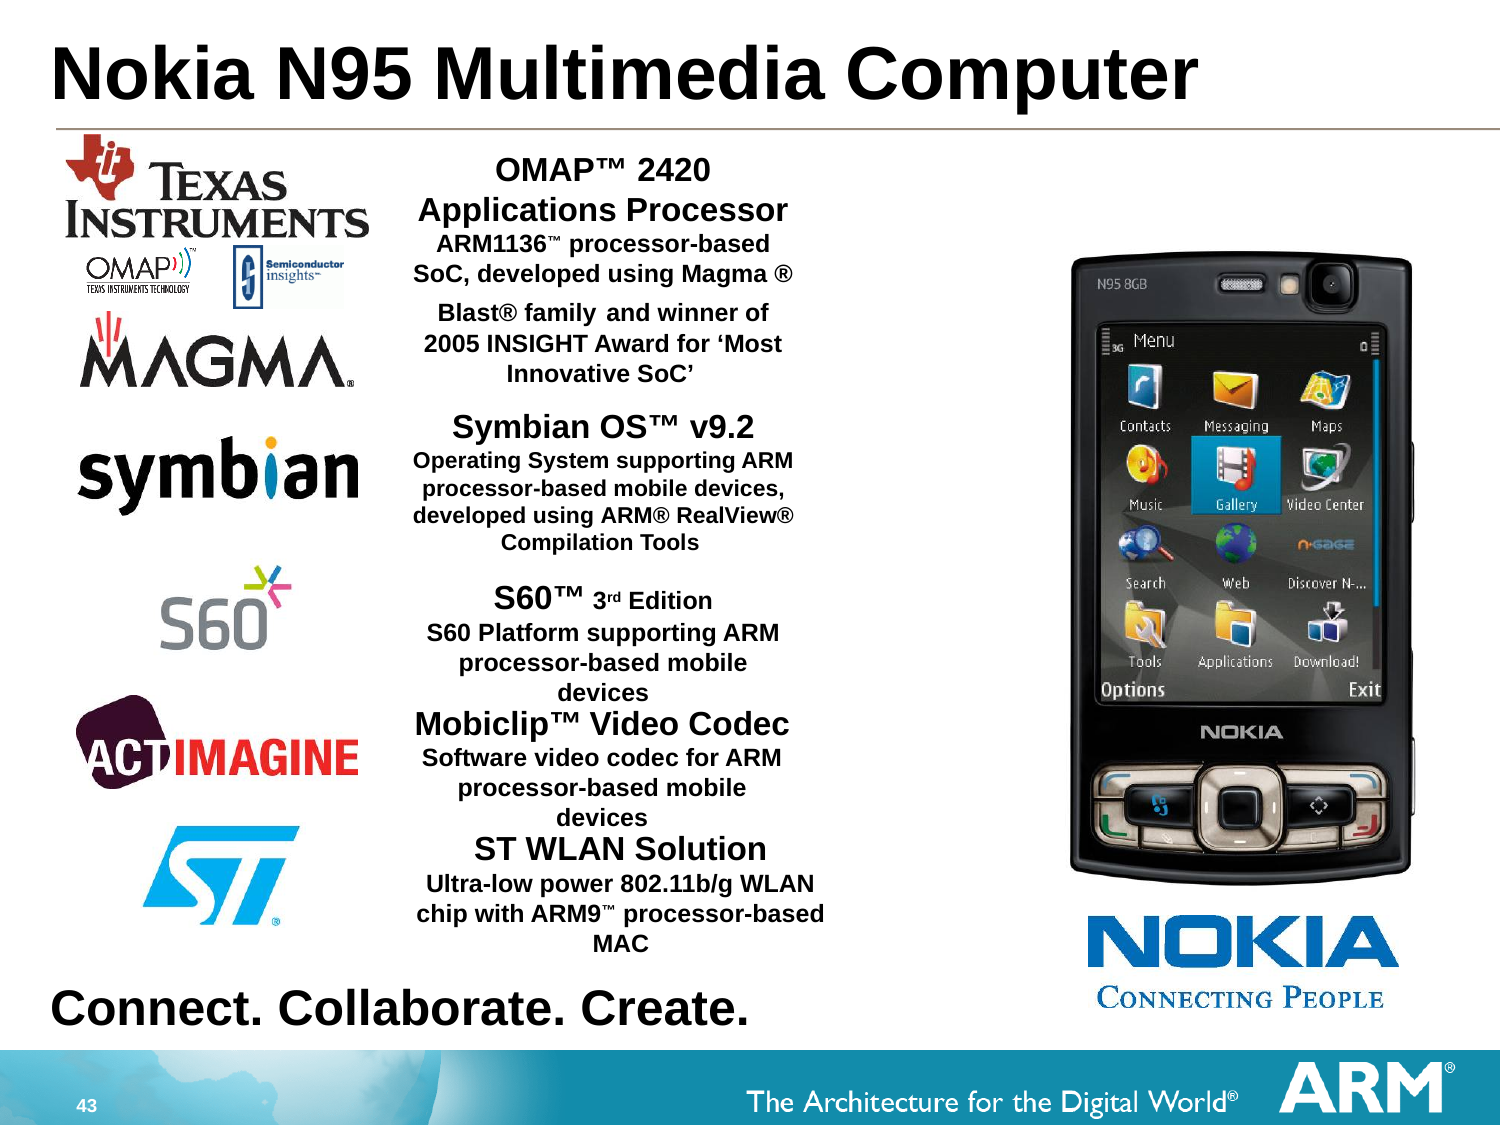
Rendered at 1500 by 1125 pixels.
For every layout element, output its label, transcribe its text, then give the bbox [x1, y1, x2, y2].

text_box Connect. Collaborate. Create. [0, 968, 800, 1044]
picture [85, 244, 197, 297]
text_box S60™ 3rd Edition S60 Platform supporting ARM processor-based mobile devices [396, 569, 811, 713]
picture [0, 242, 1500, 1125]
text_box Mobiclip™ Video Codec Software video codec for ARM processor-based mobile devices [395, 695, 810, 820]
picture [233, 244, 345, 309]
text_box OMAP™ 2420 Applications Processor ARM1136™ processor-based SoC, developed using Magma ® Blast® family and winner of 2005 INSIGHT Award for ‘Most Innovative SoC’ [394, 141, 813, 395]
title Nokia N95 Multimedia Computer [35, 1, 1476, 139]
picture [76, 436, 358, 516]
picture [117, 546, 318, 690]
picture [65, 134, 370, 238]
text_box Symbian OS™ v9.2 Operating System supporting ARM processor-based mobile devices, developed using ARM® RealView® Compilation Tools [397, 399, 810, 562]
picture [80, 311, 355, 387]
text_box ST WLAN Solution Ultra-low power 802.11b/g WLAN chip with ARM9™ processor-based MAC [395, 820, 847, 964]
